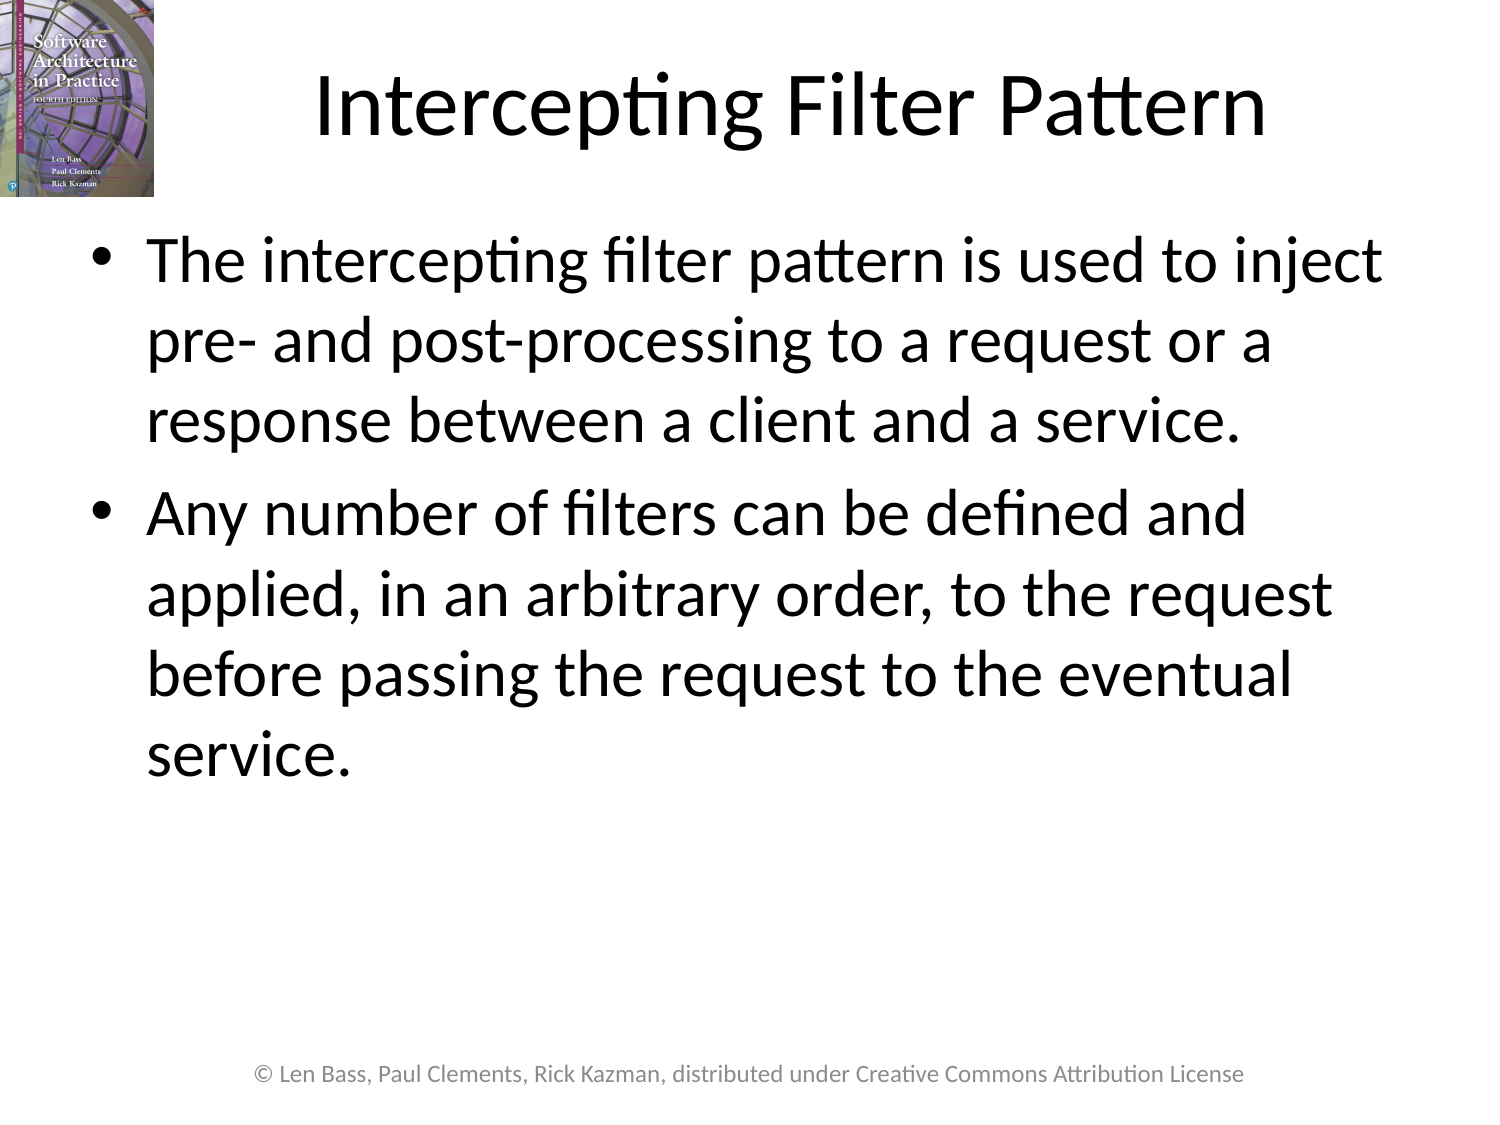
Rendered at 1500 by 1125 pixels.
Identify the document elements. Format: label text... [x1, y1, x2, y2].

list The intercepting filter pattern is used to inject pre- and post-processing to a request or a response between a client and a service. Any number of filters can be defined and applied, in an arbitrary order, to the request before passing the request to the eventual service. [75, 208, 1425, 1005]
title Intercepting Filter Pattern [159, 45, 1425, 173]
footer © Len Bass, Paul Clements, Rick Kazman, distributed under Creative Commons Attribution License [230, 1042, 1270, 1103]
picture [0, 0, 154, 197]
